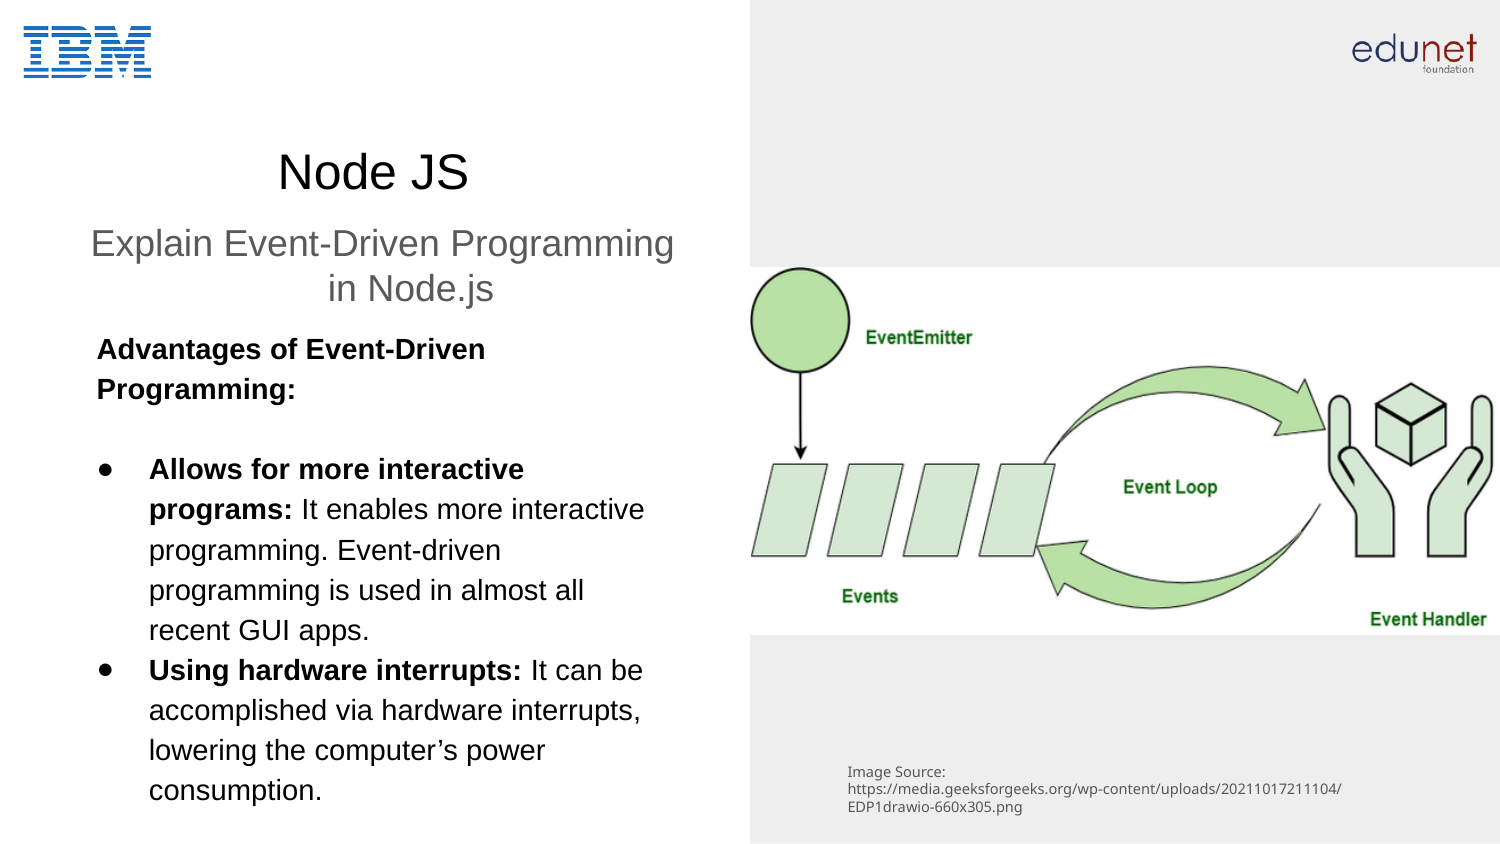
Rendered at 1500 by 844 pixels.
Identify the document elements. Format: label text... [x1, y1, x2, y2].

subtitle Explain Event-Driven Programming in Node.js [41, 211, 706, 317]
list Advantages of Event-Driven Programming: Allows for more interactive programs: It enables more interactive programming. Event-driven programming is used in almost all recent GUI apps. Using hardware interrupts: It can be accomplished via hardware interrupts, lowering the computer’s power consumption. [58, 421, 689, 710]
title Node JS [41, 117, 706, 211]
picture [0, 0, 559, 78]
picture [1350, 26, 1480, 78]
list Image Source: https://media.geeksforgeeks.org/wp-content/uploads/20211017211104/EDP1drawio-660x305.png [832, 747, 1390, 812]
picture [749, 267, 1500, 636]
